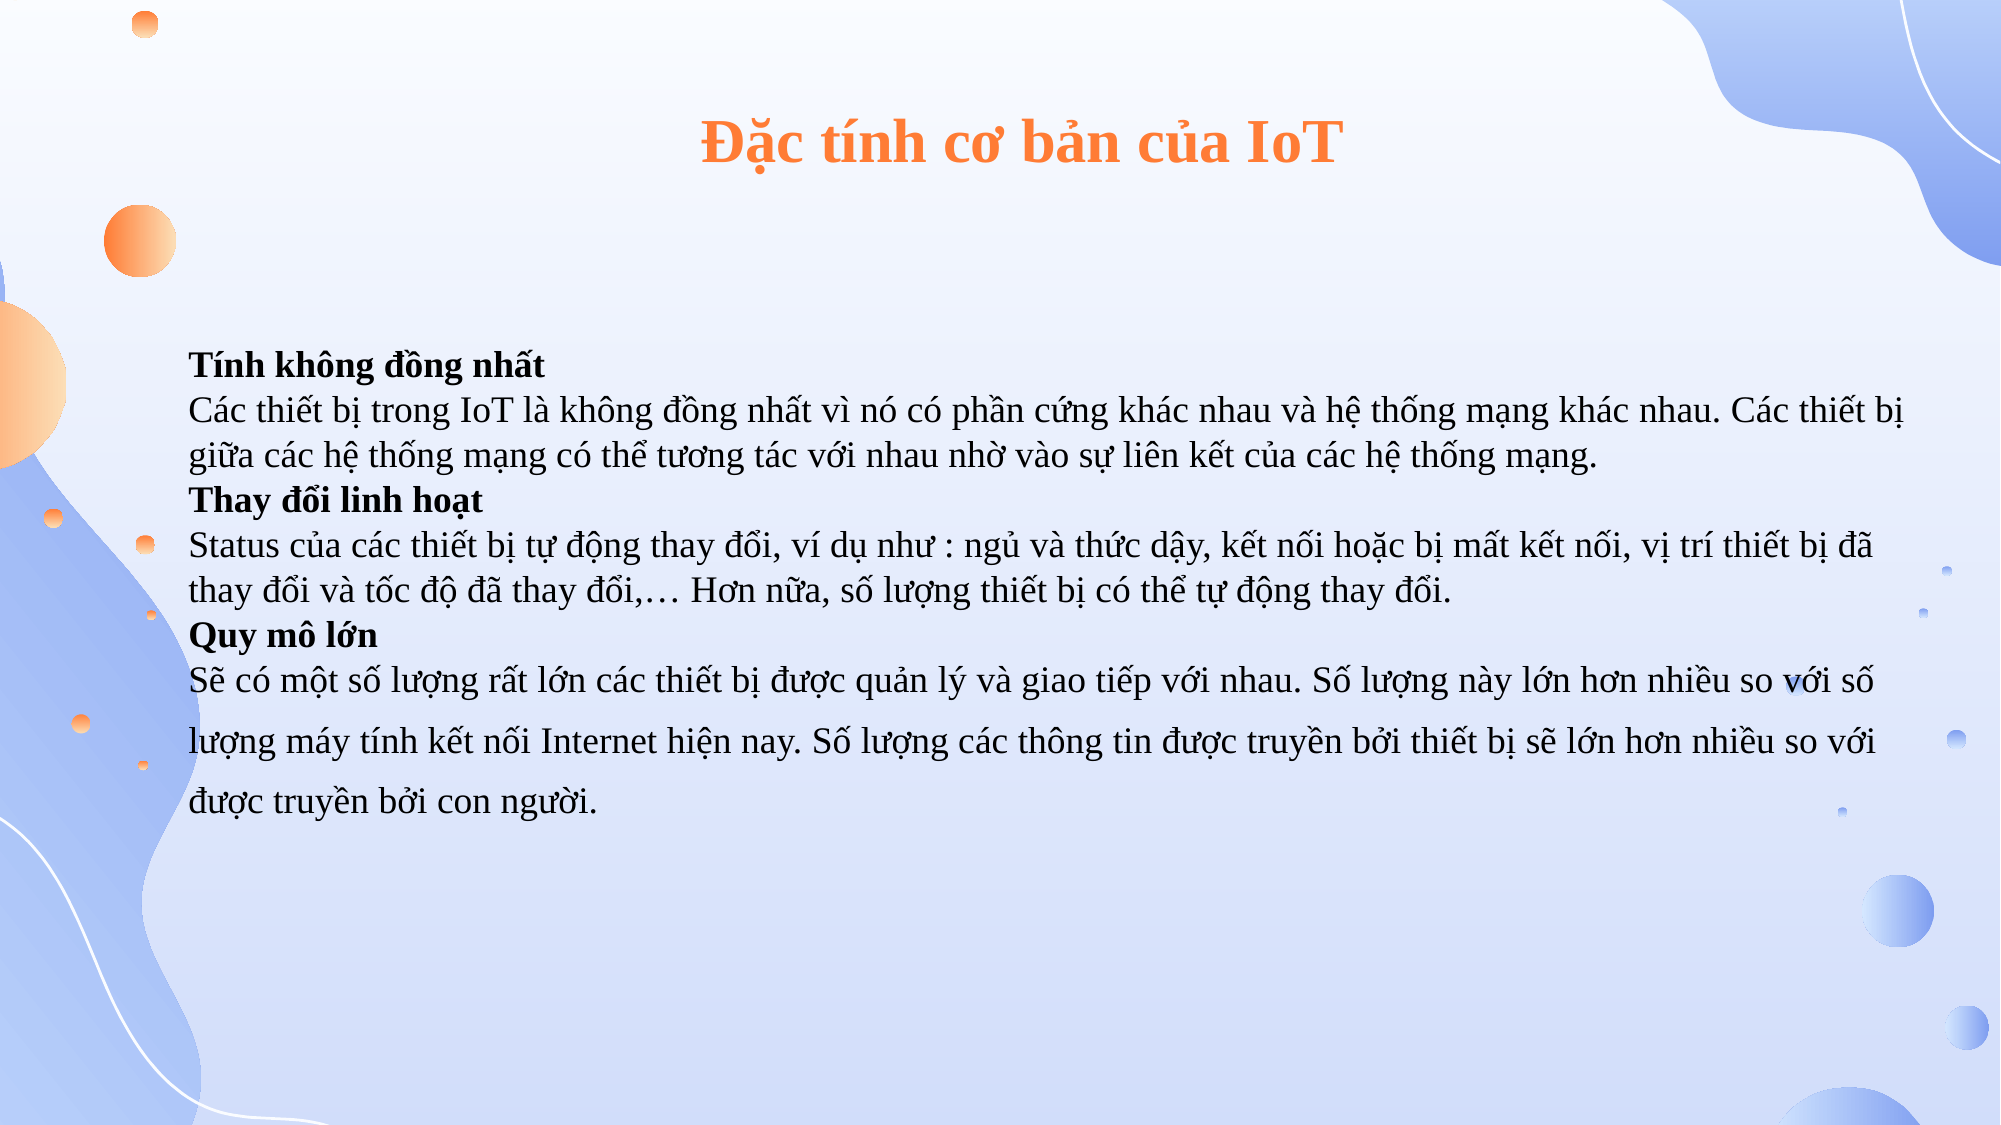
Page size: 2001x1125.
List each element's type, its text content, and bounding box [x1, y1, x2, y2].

subtitle Tính không đồng nhất Các thiết bị trong IoT là không đồng nhất vì nó có phần cứng khác nhau và hệ thống mạng khác nhau. Các thiết bị giữa các hệ thống mạng có thể tương tác với nhau nhờ vào sự liên kết của các hệ thống mạng. Thay đổi linh hoạt Status của các thiết bị tự động thay đổi, ví dụ như : ngủ và thức dậy, kết nối hoặc bị mất kết nối, vị trí thiết bị đã thay đổi và tốc độ đã thay đổi,… Hơn nữa, số lượng thiết bị có thể tự động thay đổi. Quy mô lớn Sẽ có một số lượng rất lớn các thiết bị được quản lý và giao tiếp với nhau. Số lượng này lớn hơn nhiều so với số lượng máy tính kết nối Internet hiện nay. Số lượng các thông tin được truyền bởi thiết bị sẽ lớn hơn nhiều so với được truyền bởi con người. [145, 319, 1964, 905]
title Đặc tính cơ bản của IoT [180, 80, 1866, 201]
